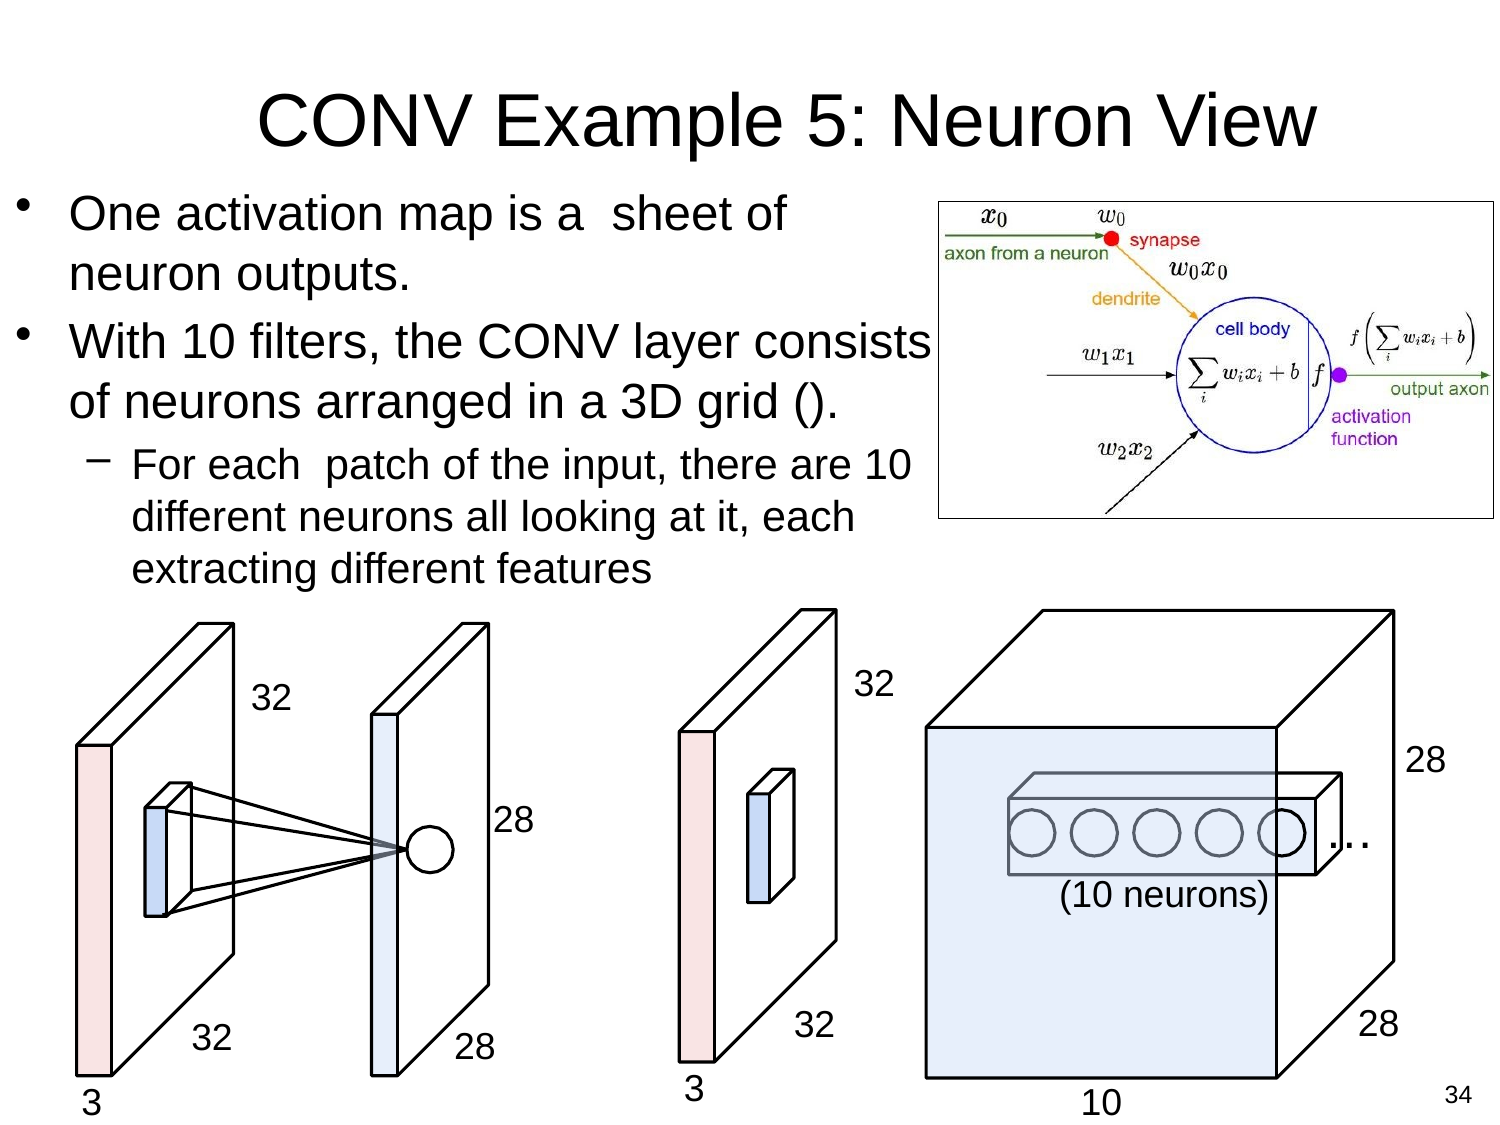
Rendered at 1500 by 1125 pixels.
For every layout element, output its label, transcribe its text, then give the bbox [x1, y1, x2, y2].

text_box 10 [1078, 1078, 1138, 1124]
text_box [76, 623, 234, 746]
slide_number 34 [1138, 1070, 1488, 1112]
text_box [679, 609, 837, 732]
text_box [715, 610, 837, 1062]
text_box [926, 610, 1394, 728]
text_box [76, 746, 111, 1076]
text_box [371, 623, 489, 715]
text_box [926, 610, 1391, 727]
text_box [76, 623, 232, 745]
text_box [679, 732, 714, 1063]
text_box [398, 624, 489, 1076]
text_box 3 [681, 1063, 707, 1109]
text_box 32 [189, 1013, 235, 1059]
text_box [112, 624, 234, 1076]
text_box 32 [791, 999, 838, 1045]
text_box 28 [452, 1021, 512, 1067]
text_box (10 neurons) [1057, 870, 1308, 916]
text_box [1277, 612, 1394, 1078]
text_box … [1309, 790, 1390, 866]
text_box 32 [851, 659, 898, 705]
text_box [372, 623, 487, 713]
text_box 28 [1402, 735, 1463, 781]
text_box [938, 201, 1494, 519]
text_box 32 [248, 673, 295, 719]
text_box [926, 728, 1276, 1078]
text_box 3 [79, 1077, 105, 1123]
text_box 28 [1355, 999, 1416, 1045]
title CONV Example 5: Neuron View [74, 44, 1500, 188]
text_box [679, 609, 835, 731]
text_box 28 [490, 795, 551, 841]
text_box [371, 715, 397, 1076]
